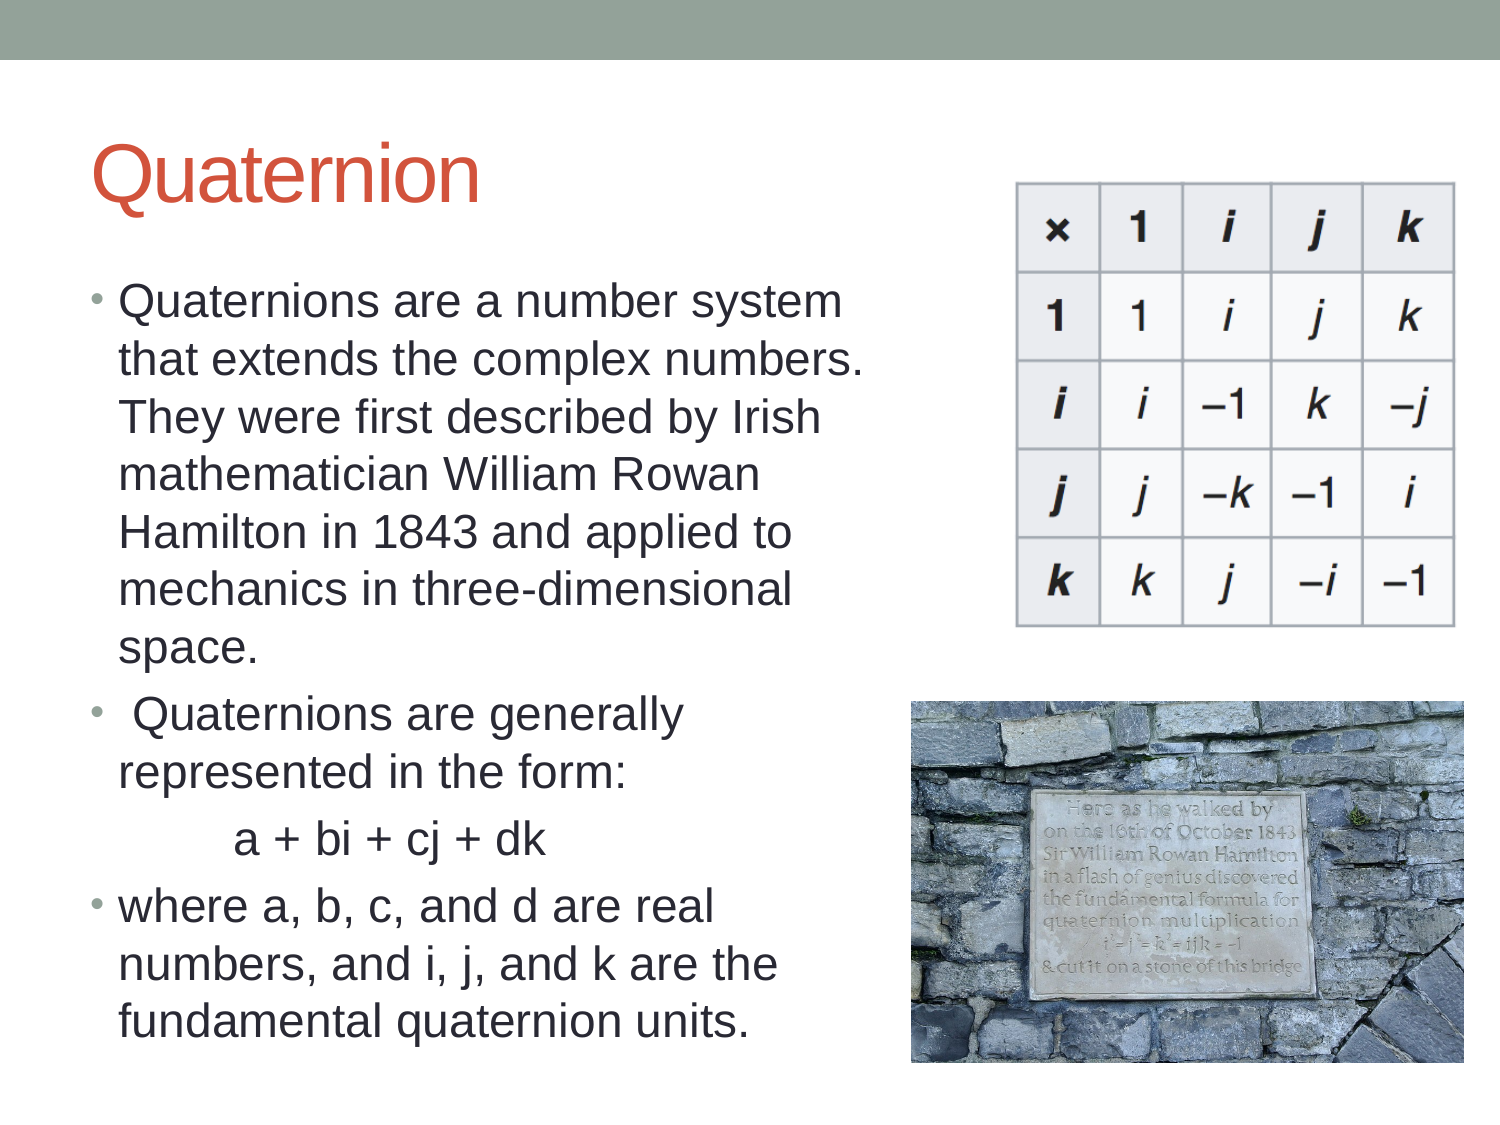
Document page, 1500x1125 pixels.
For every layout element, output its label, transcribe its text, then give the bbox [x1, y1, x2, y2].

title Quaternion [75, 87, 1425, 250]
picture [910, 700, 1464, 1063]
list Quaternions are a number system that extends the complex numbers. They were first described by Irish mathematician William Rowan Hamilton in 1843 and applied to mechanics in three-dimensional space. Quaternions are generally represented in the form: a + bi + cj + dk where a, b, c, and d are real numbers, and i, j, and k are the fundamental quaternion units. [75, 262, 911, 1063]
picture [1008, 175, 1464, 635]
